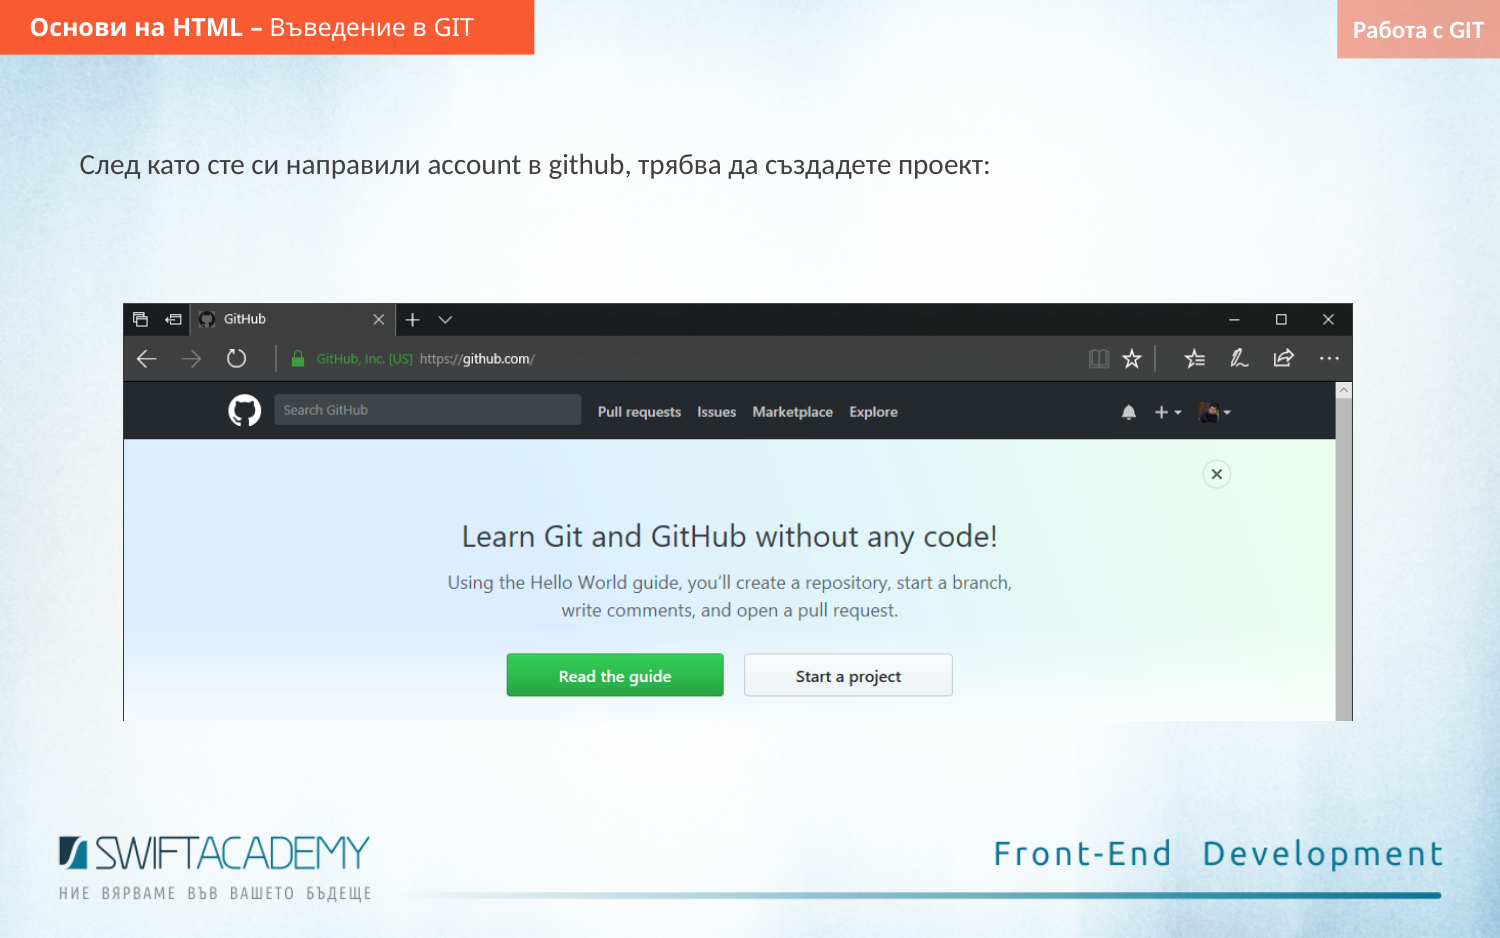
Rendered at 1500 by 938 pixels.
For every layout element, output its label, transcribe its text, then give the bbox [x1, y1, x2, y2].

text_box Основи на HTML – Въведение в GIT [14, 4, 550, 49]
text_box [0, 0, 535, 56]
text_box [1336, 0, 1500, 59]
text_box След като сте си направили account в github, трябва да създадете проект: [64, 137, 1459, 188]
text_box Работа с GIT [1338, 6, 1500, 52]
picture [0, 0, 1500, 938]
